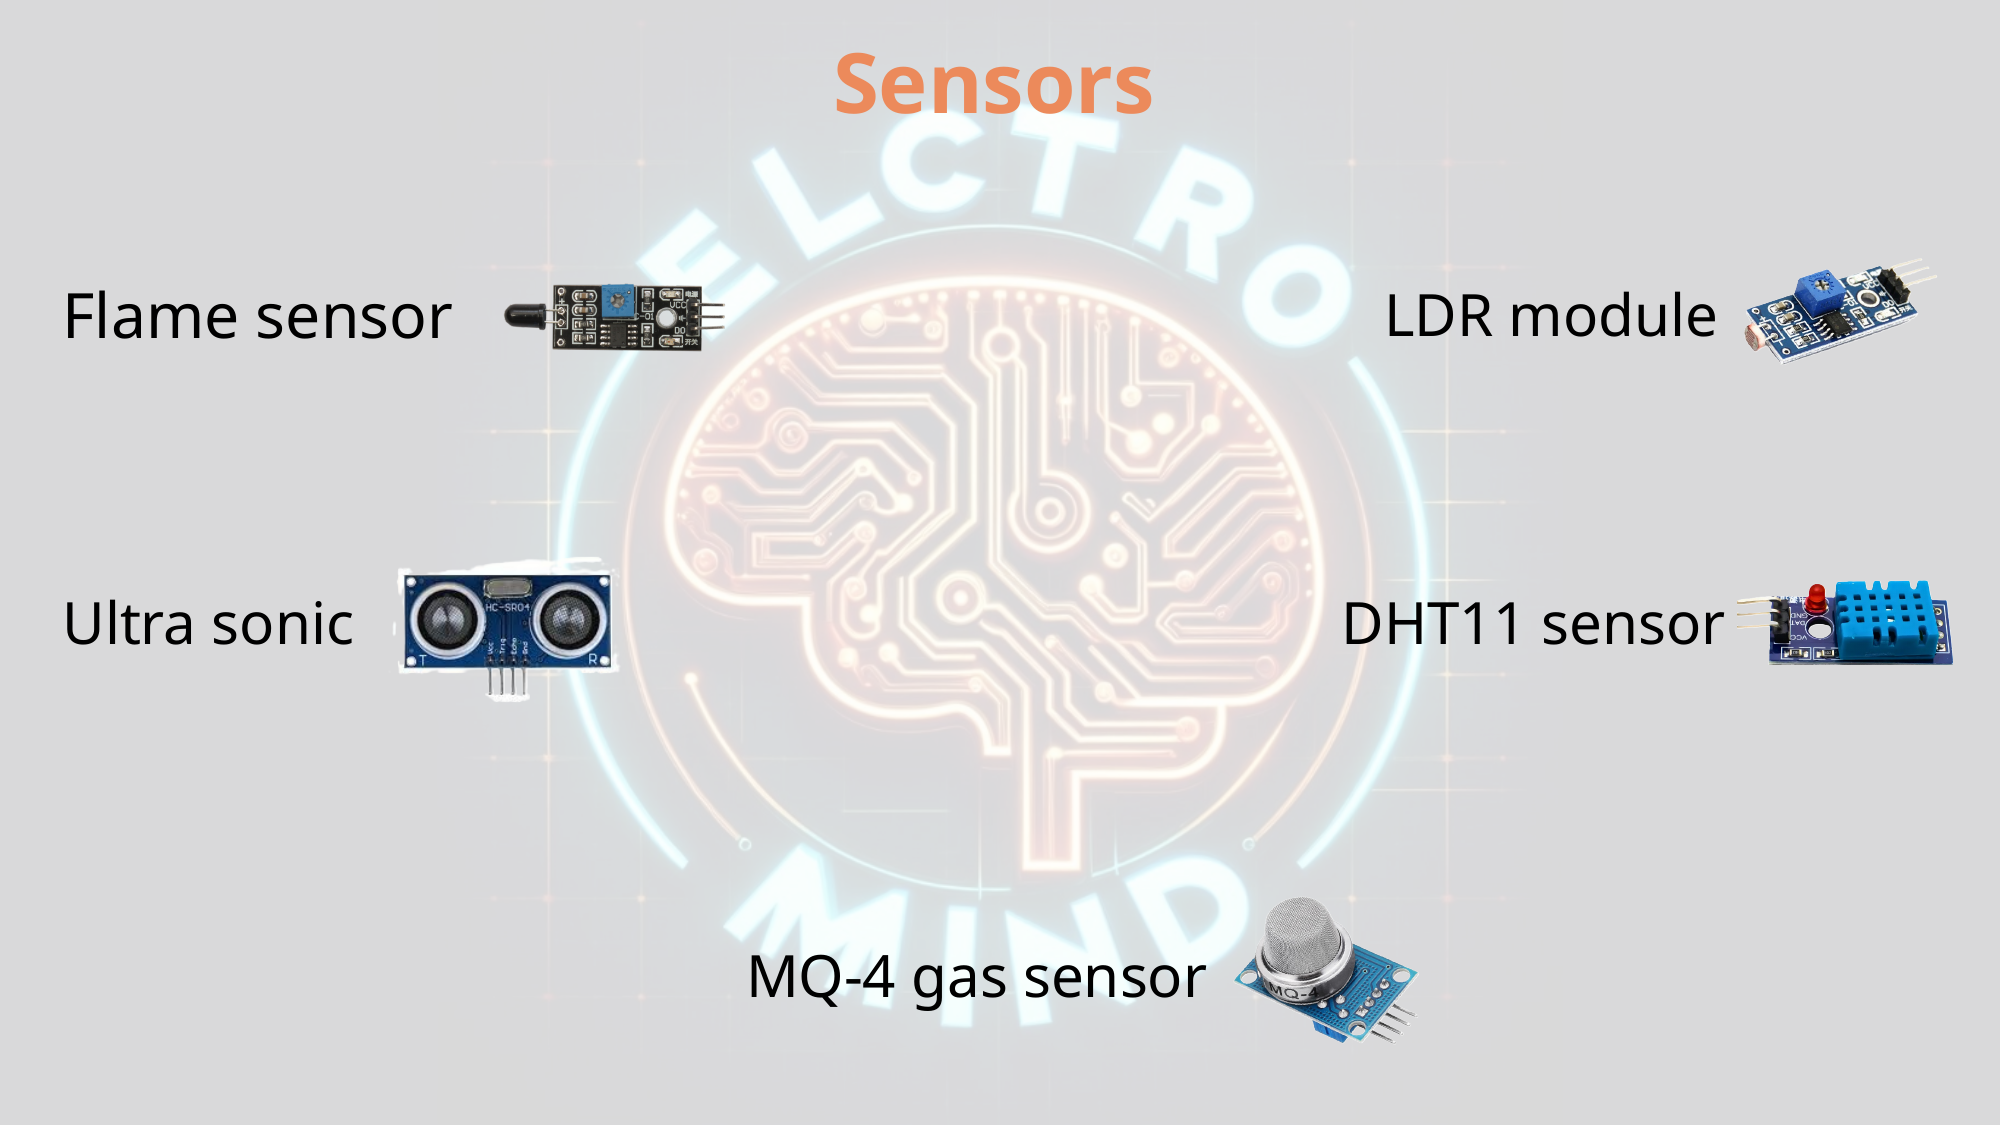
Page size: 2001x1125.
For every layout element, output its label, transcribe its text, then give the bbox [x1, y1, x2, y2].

picture [440, 219, 788, 452]
picture [367, 498, 640, 772]
picture [1209, 857, 1445, 1093]
picture [1737, 578, 1953, 666]
text_box MQ-4 gas sensor [731, 931, 1218, 1017]
text_box Sensors [818, 22, 1182, 138]
text_box Flame sensor [47, 268, 440, 359]
text_box DHT11 sensor [1327, 578, 1737, 664]
text_box Ultra sonic [47, 578, 367, 664]
picture [1721, 196, 1953, 428]
text_box LDR module [1369, 270, 1742, 356]
